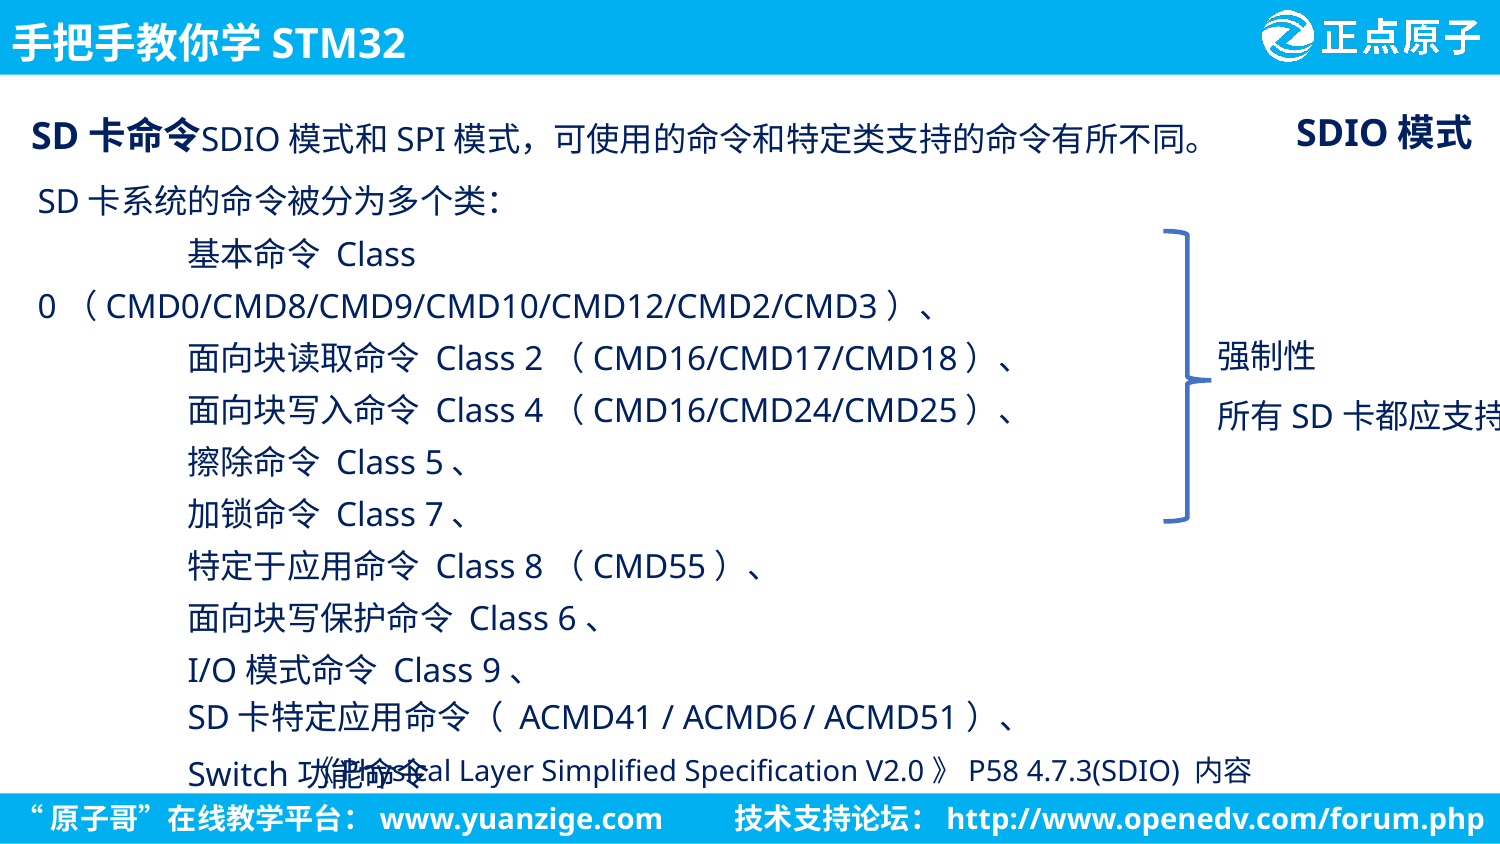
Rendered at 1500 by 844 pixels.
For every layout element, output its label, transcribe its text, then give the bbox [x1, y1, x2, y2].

picture [1405, 21, 1438, 54]
picture [1412, 45, 1418, 52]
picture [1431, 45, 1438, 51]
text_box SD卡命令 [23, 85, 218, 161]
picture [1273, 11, 1314, 45]
text_box [1163, 230, 1209, 522]
text_box 强制性 所有SD卡都应支持 [1209, 311, 1500, 439]
text_box SDIO模式 [1288, 82, 1483, 158]
text_box SD卡系统的命令被分为多个类： 基本命令 Class 0（CMD0/CMD8/CMD9/CMD10/CMD12/CMD2/CMD3）、 面向块读取命令 Class 2（CMD16/CMD17/CMD18）、 面向块写入命令 Class 4（CMD16/CMD24/CMD25）、 擦除命令 Class 5、 加锁命令 Class 7、 特定于应用命令 Class 8（CMD55）、 面向块写保护命令 Class 6、 I/O模式命令 Class 9、 SD卡特定应用命令（ ACMD41 / ACMD6 / ACMD51）、 Switch功能命令 [30, 164, 1241, 798]
picture [1368, 19, 1396, 42]
text_box [0, 0, 1500, 76]
text_box 手把手教你学STM32 [0, 0, 967, 75]
text_box 《Physical Layer Simplified Specification V2.0》P58 4.7.3(SDIO) 内容 [297, 731, 1324, 792]
picture [1263, 27, 1301, 61]
picture [1323, 21, 1357, 53]
picture [1276, 45, 1301, 53]
text_box SDIO模式和SPI模式，可使用的命令和特定类支持的命令有所不同。 [193, 94, 1307, 162]
picture [1446, 21, 1479, 54]
text_box “原子哥”在线教学平台：www.yuanzige.com [0, 793, 560, 843]
text_box 技术支持论坛：http://www.openedv.com/forum.php [560, 793, 1500, 843]
picture [1391, 46, 1397, 53]
